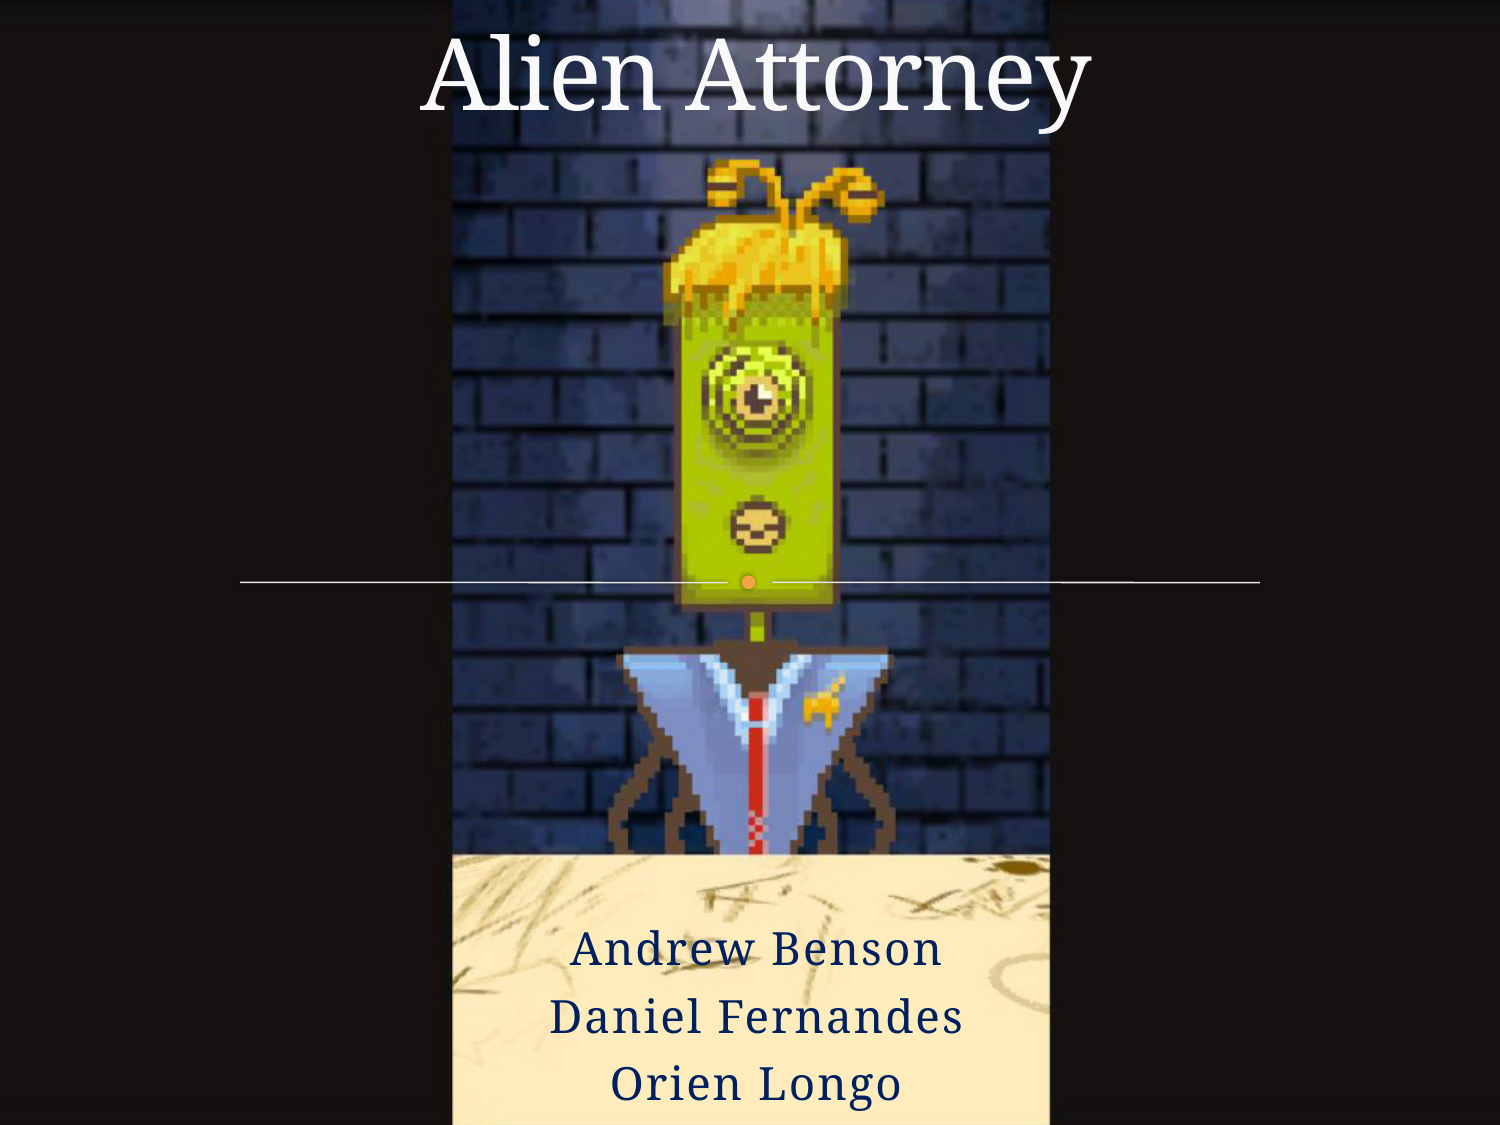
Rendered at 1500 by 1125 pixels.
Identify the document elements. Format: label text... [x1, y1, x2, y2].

subtitle Andrew Benson Daniel Fernandes Orien Longo [75, 912, 1438, 1100]
title Alien Attorney [74, 0, 1438, 138]
picture [0, 0, 1500, 1125]
